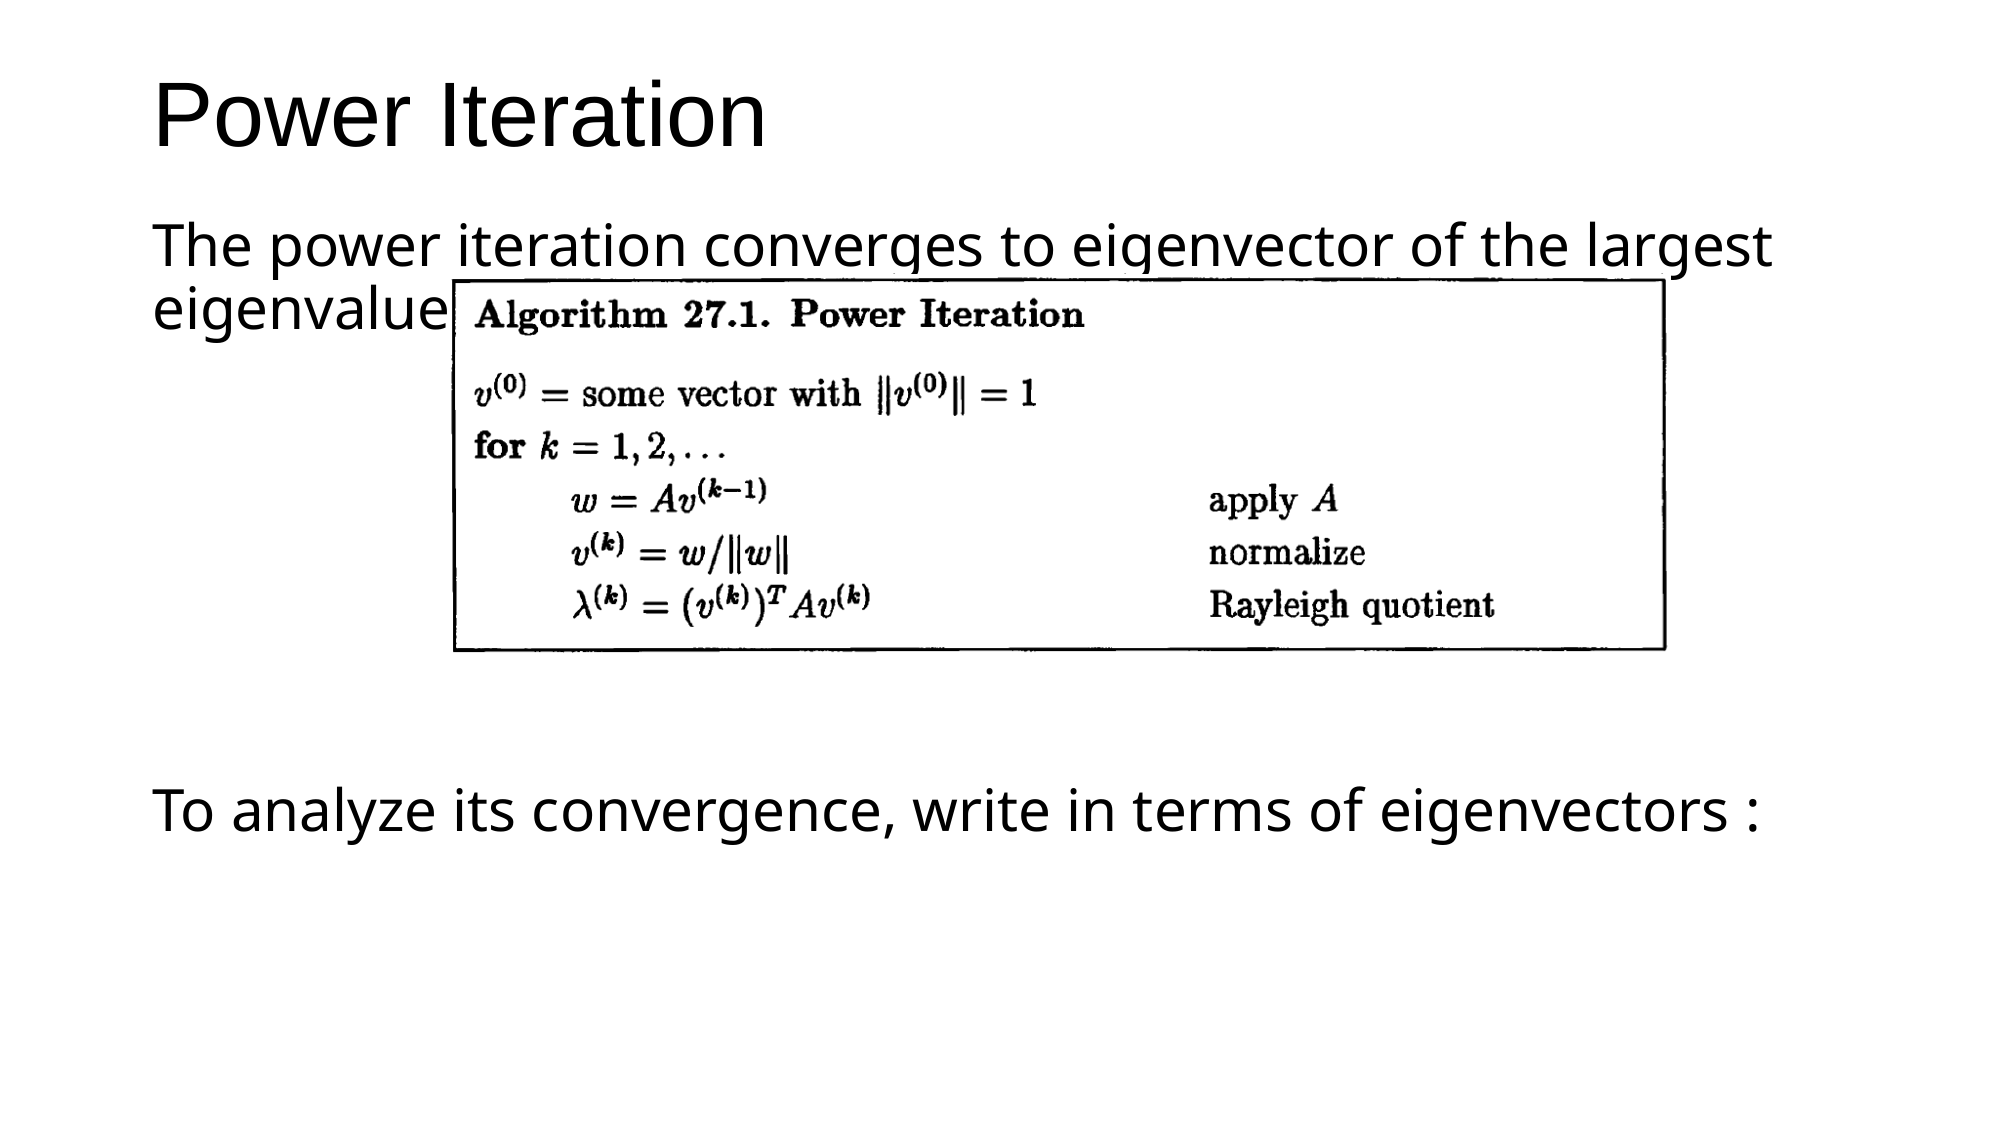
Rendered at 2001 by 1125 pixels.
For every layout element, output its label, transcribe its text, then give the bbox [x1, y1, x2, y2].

picture [448, 274, 1671, 654]
title Power Iteration [137, 59, 1863, 175]
